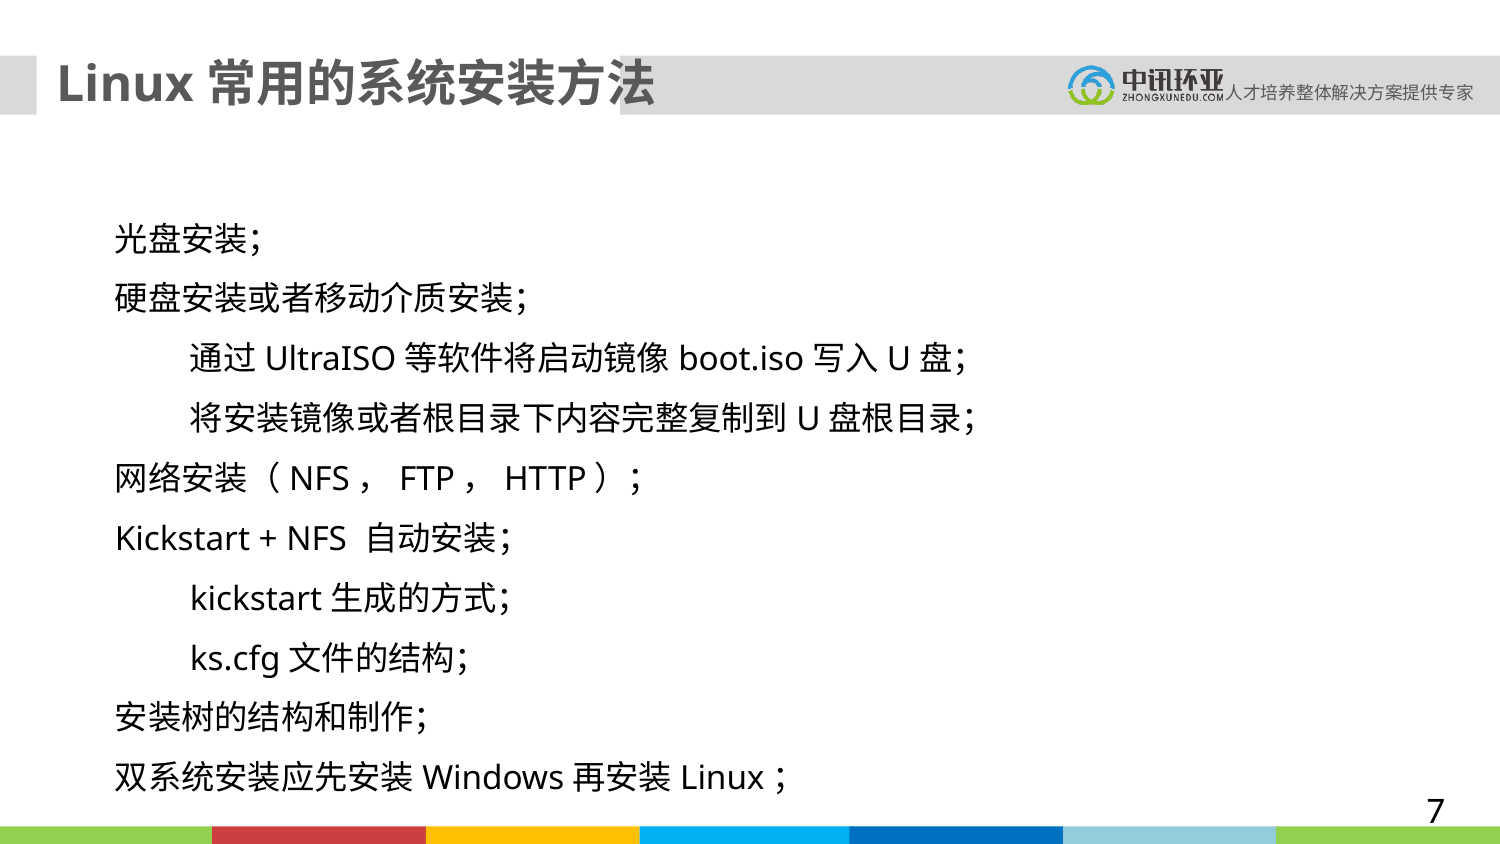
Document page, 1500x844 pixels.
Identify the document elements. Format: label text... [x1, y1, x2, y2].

picture [1068, 65, 1223, 105]
slide_number 7 [1411, 778, 1489, 824]
text_box 光盘安装； 硬盘安装或者移动介质安装； 通过UltraISO等软件将启动镜像boot.iso写入U盘； 将安装镜像或者根目录下内容完整复制到U盘根目录； 网络安装（NFS，FTP，HTTP）； Kickstart + NFS 自动安装； kickstart生成的方式； ks.cfg文件的结构； 安装树的结构和制作； 双系统安装应先安装Windows再安装Linux； [100, 190, 1424, 804]
text_box Linux常用的系统安装方法 [41, 43, 715, 119]
